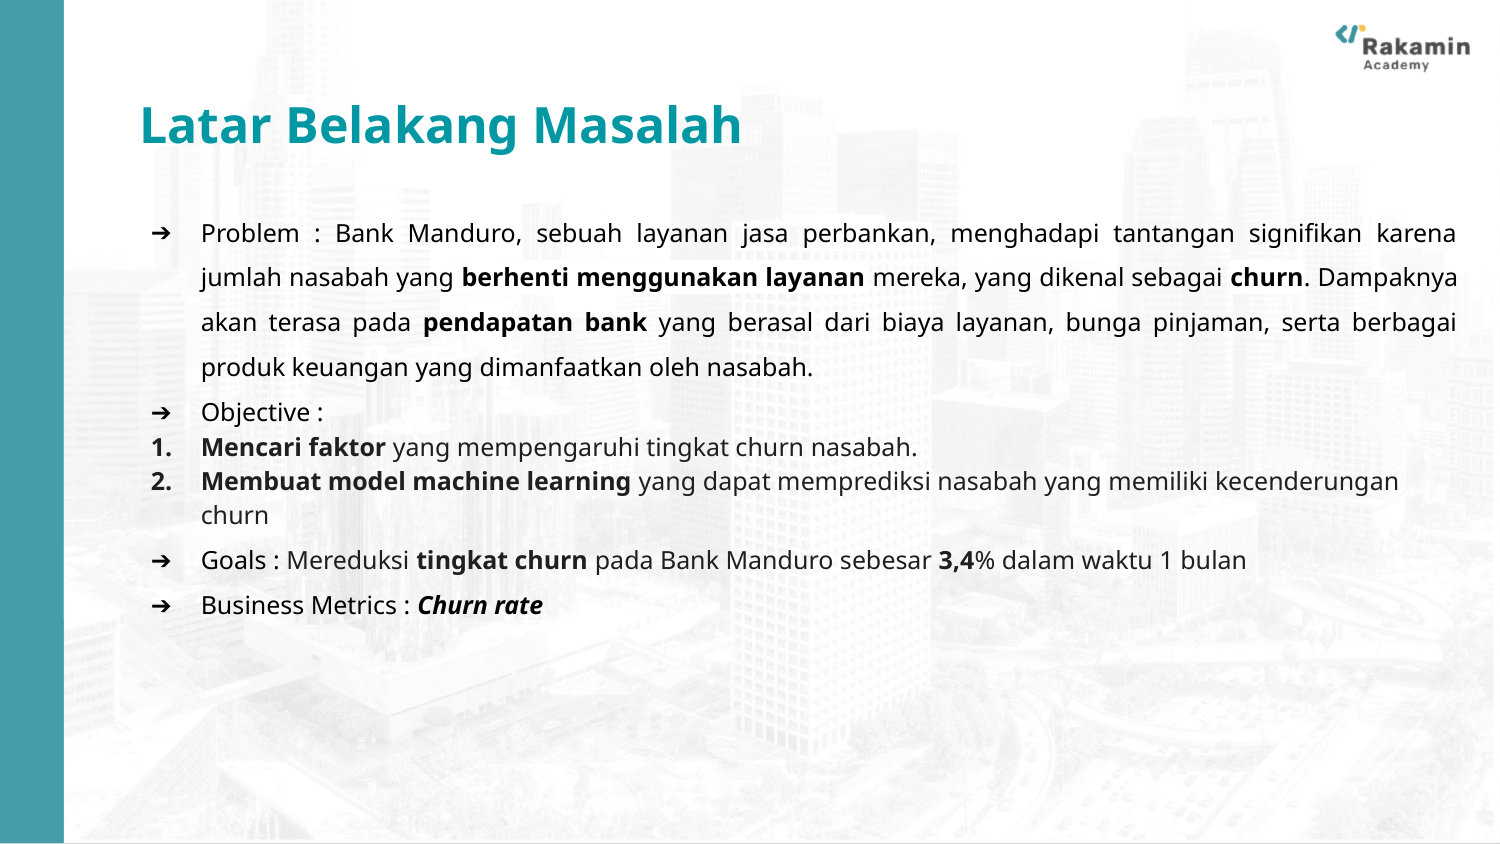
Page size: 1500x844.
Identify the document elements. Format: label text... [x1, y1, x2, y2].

text_box Latar Belakang Masalah [128, 85, 1033, 159]
text_box Problem : Bank Manduro, sebuah layanan jasa perbankan, menghadapi tantangan signifikan karena jumlah nasabah yang berhenti menggunakan layanan mereka, yang dikenal sebagai churn. Dampaknya akan terasa pada pendapatan bank yang berasal dari biaya layanan, bunga pinjaman, serta berbagai produk keuangan yang dimanfaatkan oleh nasabah. Objective : Mencari faktor yang mempengaruhi tingkat churn nasabah. Membuat model machine learning yang dapat memprediksi nasabah yang memiliki kecenderungan churn Goals : Mereduksi tingkat churn pada Bank Manduro sebesar 3,4% dalam waktu 1 bulan Business Metrics : Churn rate [110, 187, 1474, 635]
picture [0, 0, 1500, 844]
